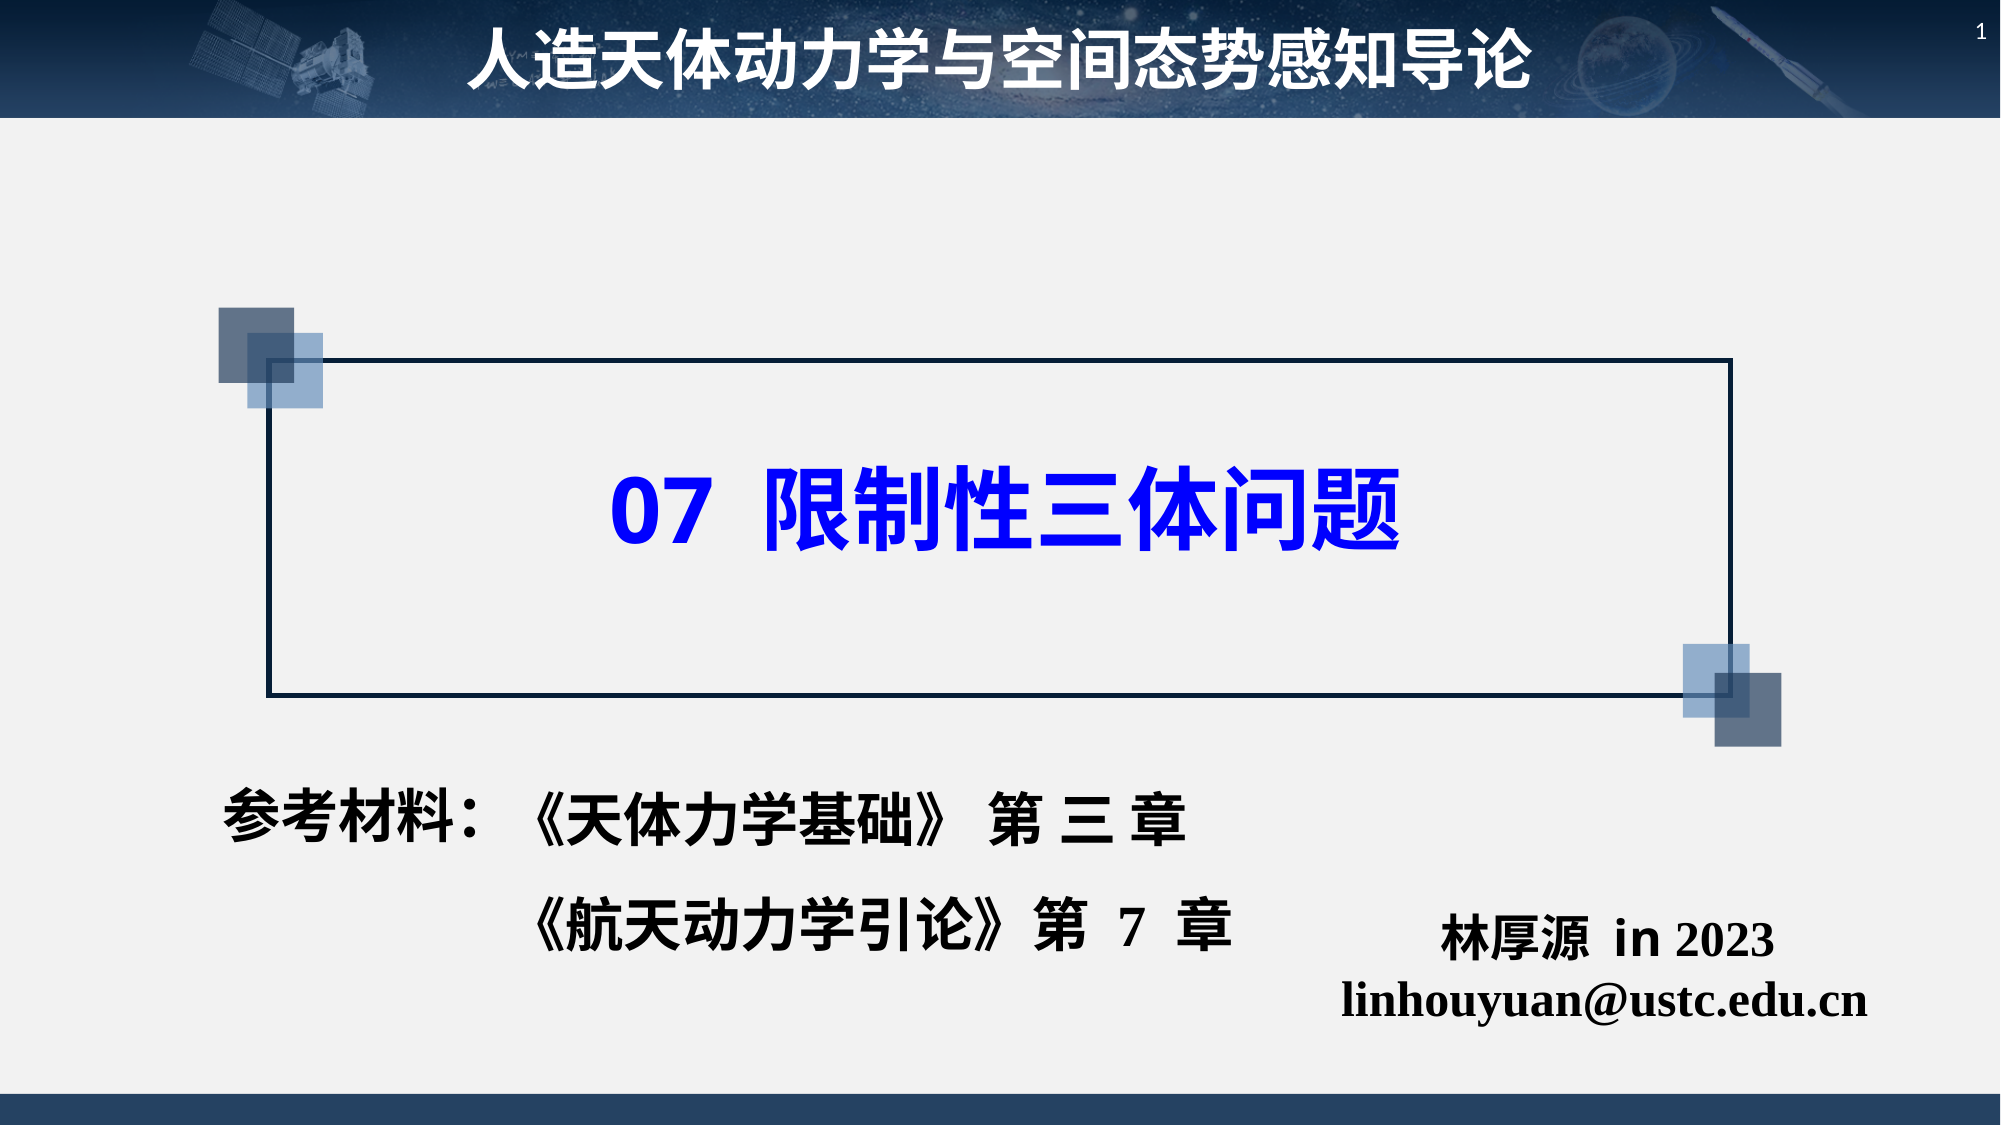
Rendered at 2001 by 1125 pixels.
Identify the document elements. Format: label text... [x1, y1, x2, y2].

text_box 林厚源 in 2023 linhouyuan@ustc.edu.cn [1326, 899, 1890, 1035]
picture [0, 0, 2001, 118]
text_box 人造天体动力学与空间态势感知导论 [0, 0, 2000, 117]
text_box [218, 307, 1782, 747]
text_box 参考材料： [168, 736, 492, 857]
text_box 《天体力学基础》 第 三 章 《航天动力学引论》第 7 章 [492, 747, 1416, 1071]
